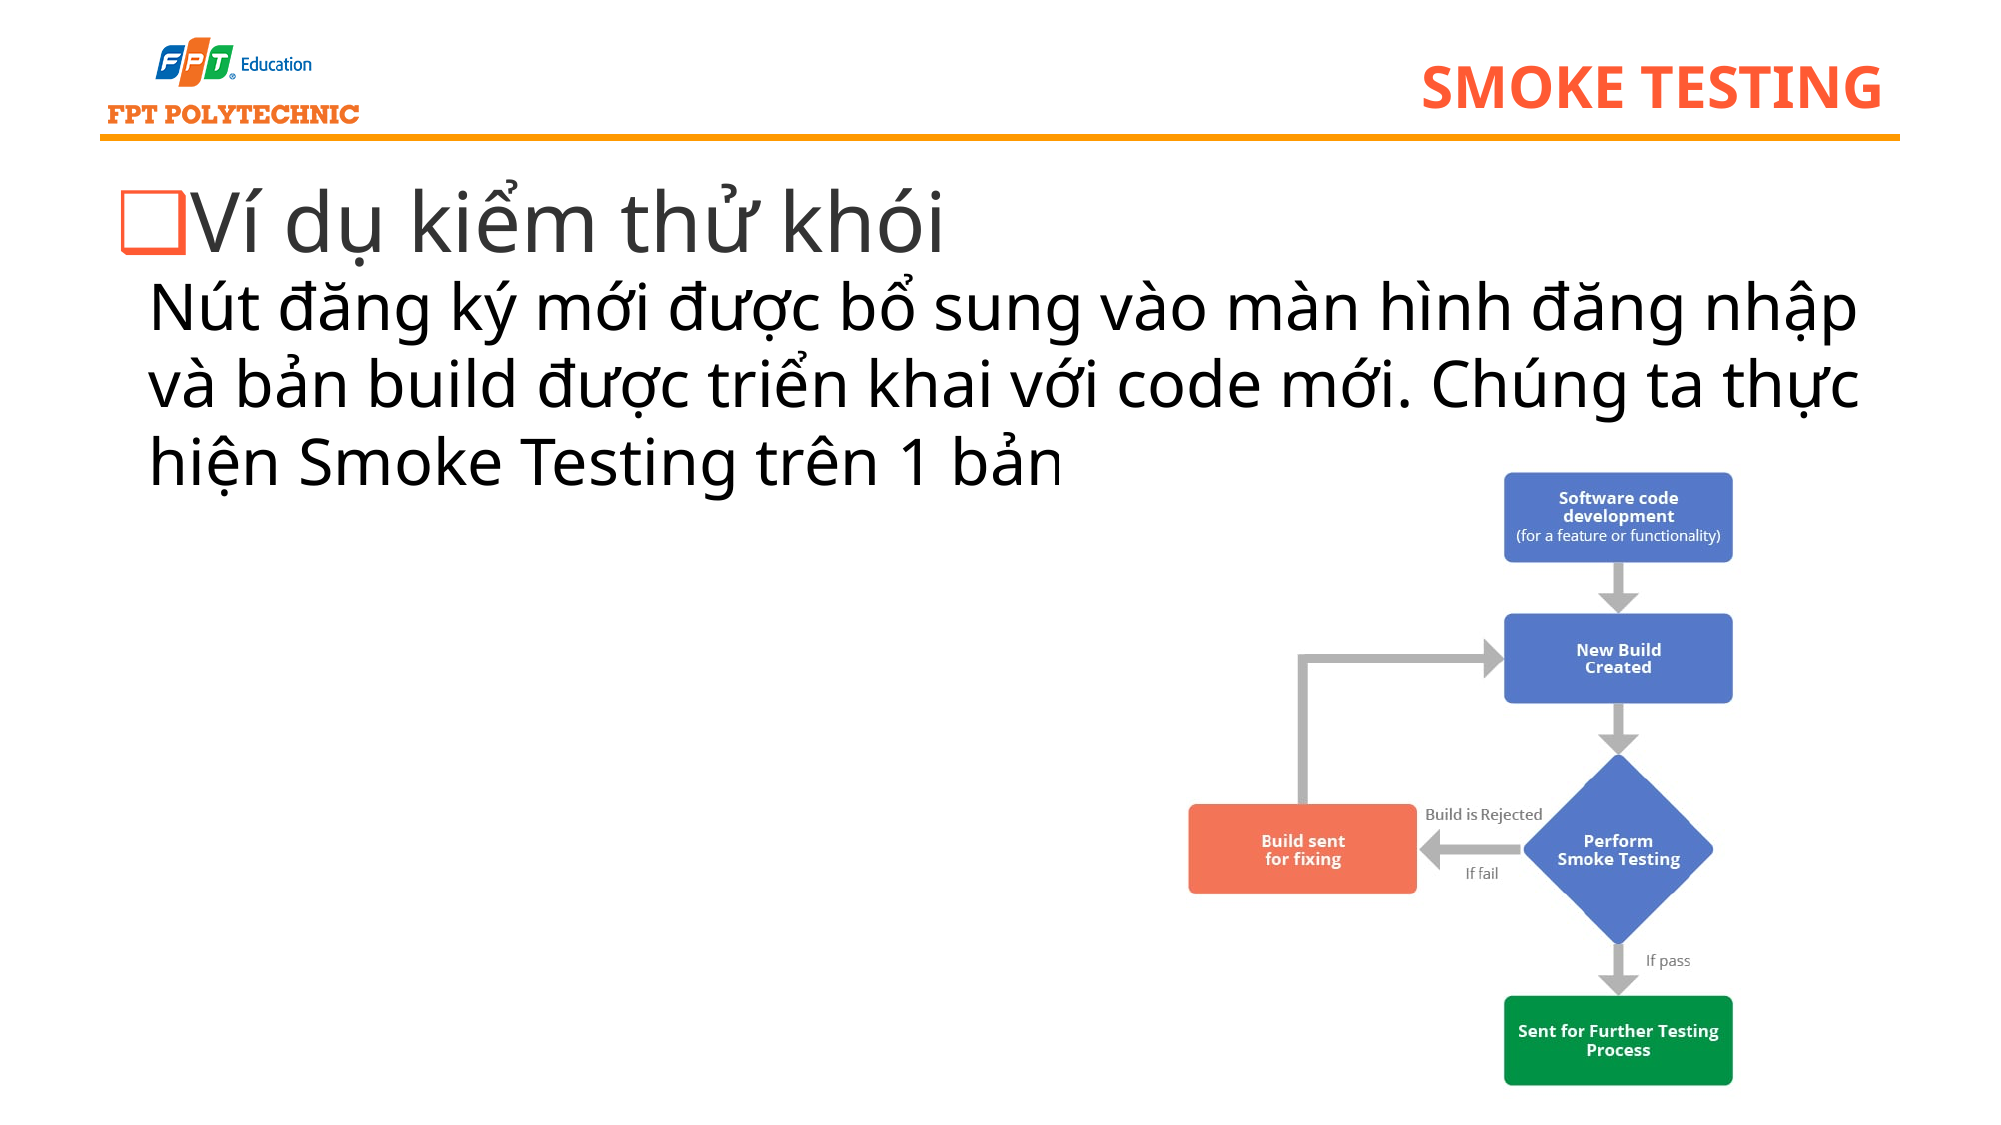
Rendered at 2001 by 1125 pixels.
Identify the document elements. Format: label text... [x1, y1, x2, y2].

picture [99, 25, 367, 134]
text_box Nút đăng ký mới được bổ sung vào màn hình đăng nhập và bản build được triển khai với code mới. Chúng ta thực hiện Smoke Testing trên 1 bản build mới. [134, 250, 1900, 513]
title smoke testing [366, 45, 1900, 125]
picture [1059, 432, 1901, 1125]
picture [99, 135, 367, 143]
text_box Ví dụ kiểm thử khói [101, 153, 1900, 284]
